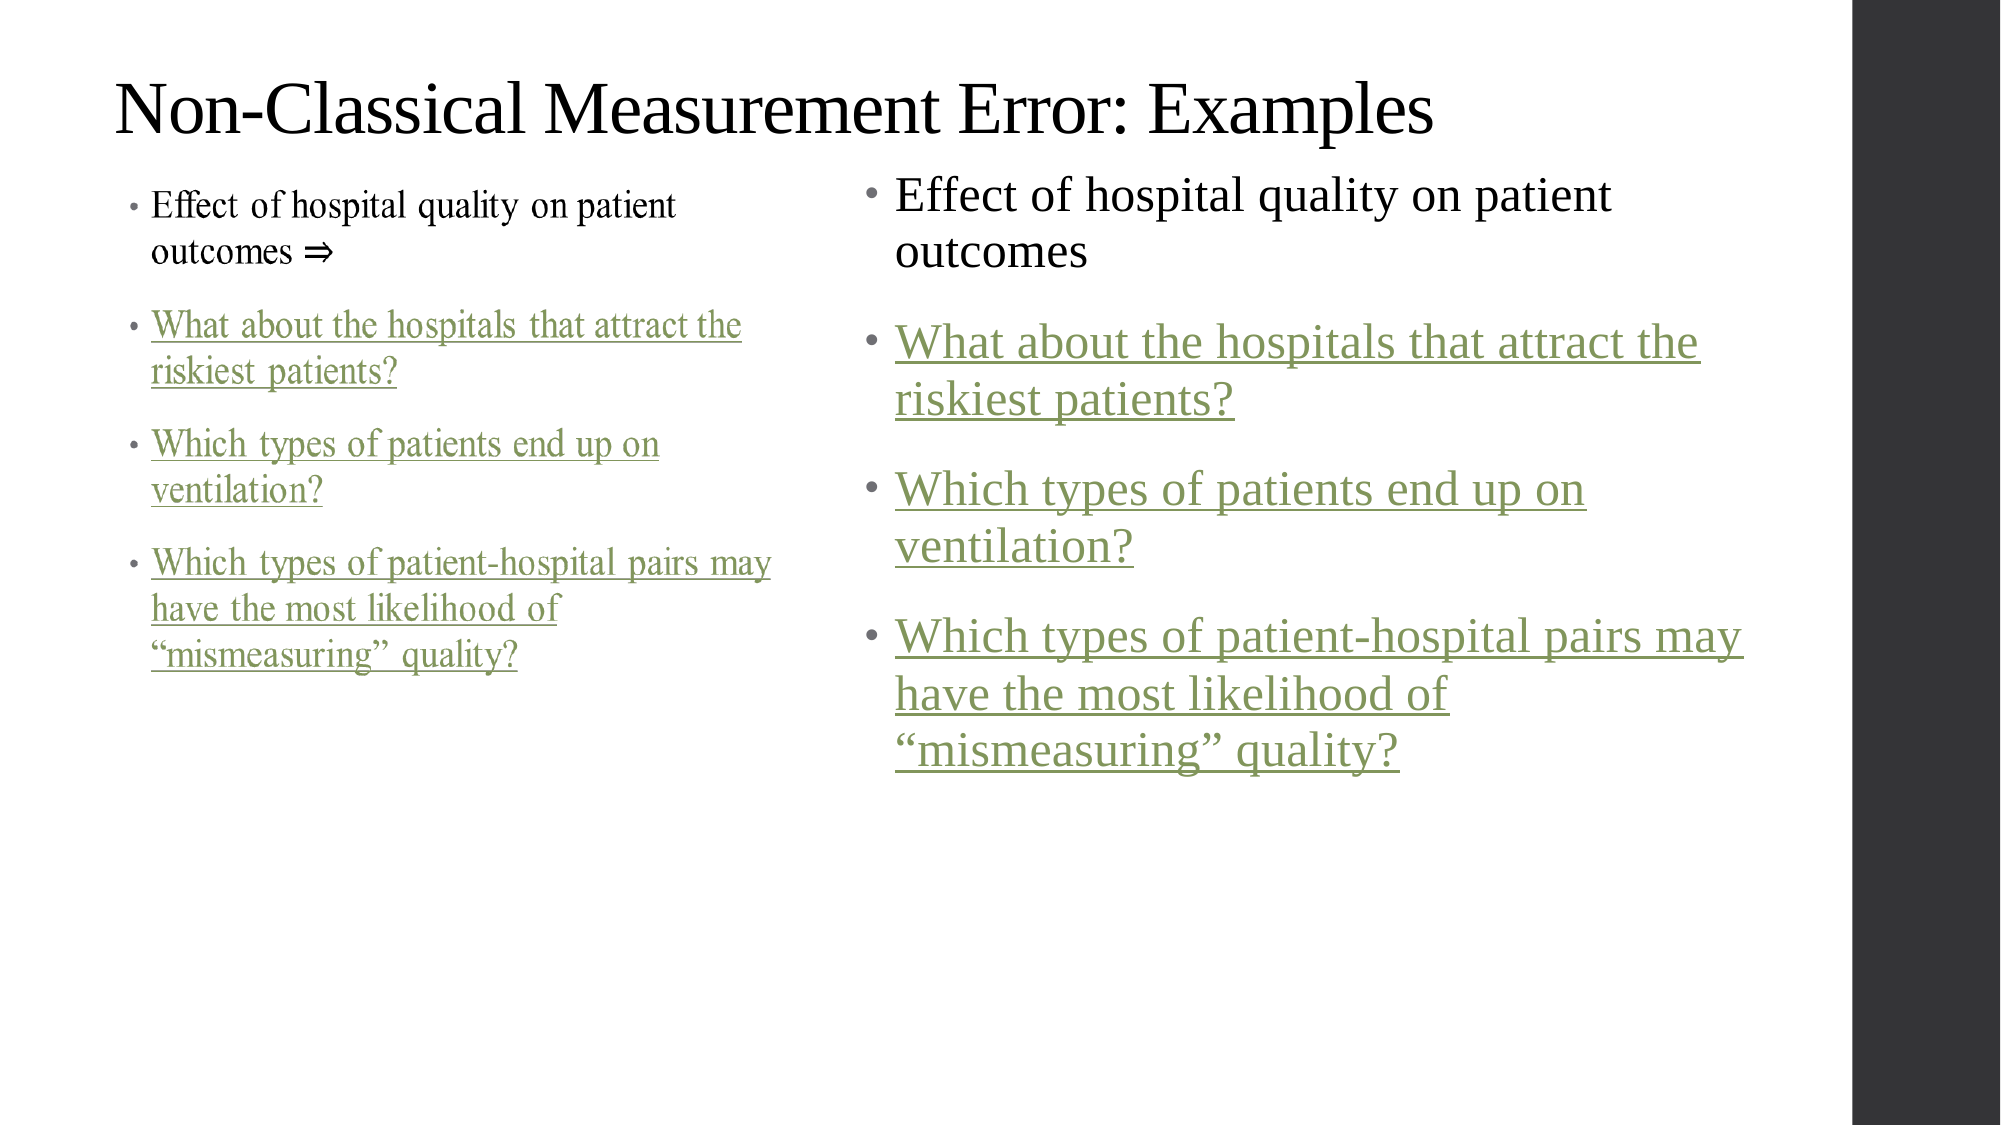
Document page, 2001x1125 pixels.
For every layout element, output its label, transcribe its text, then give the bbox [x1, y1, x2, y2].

picture [112, 165, 818, 856]
title Non-Classical Measurement Error: Examples [99, 55, 1813, 158]
